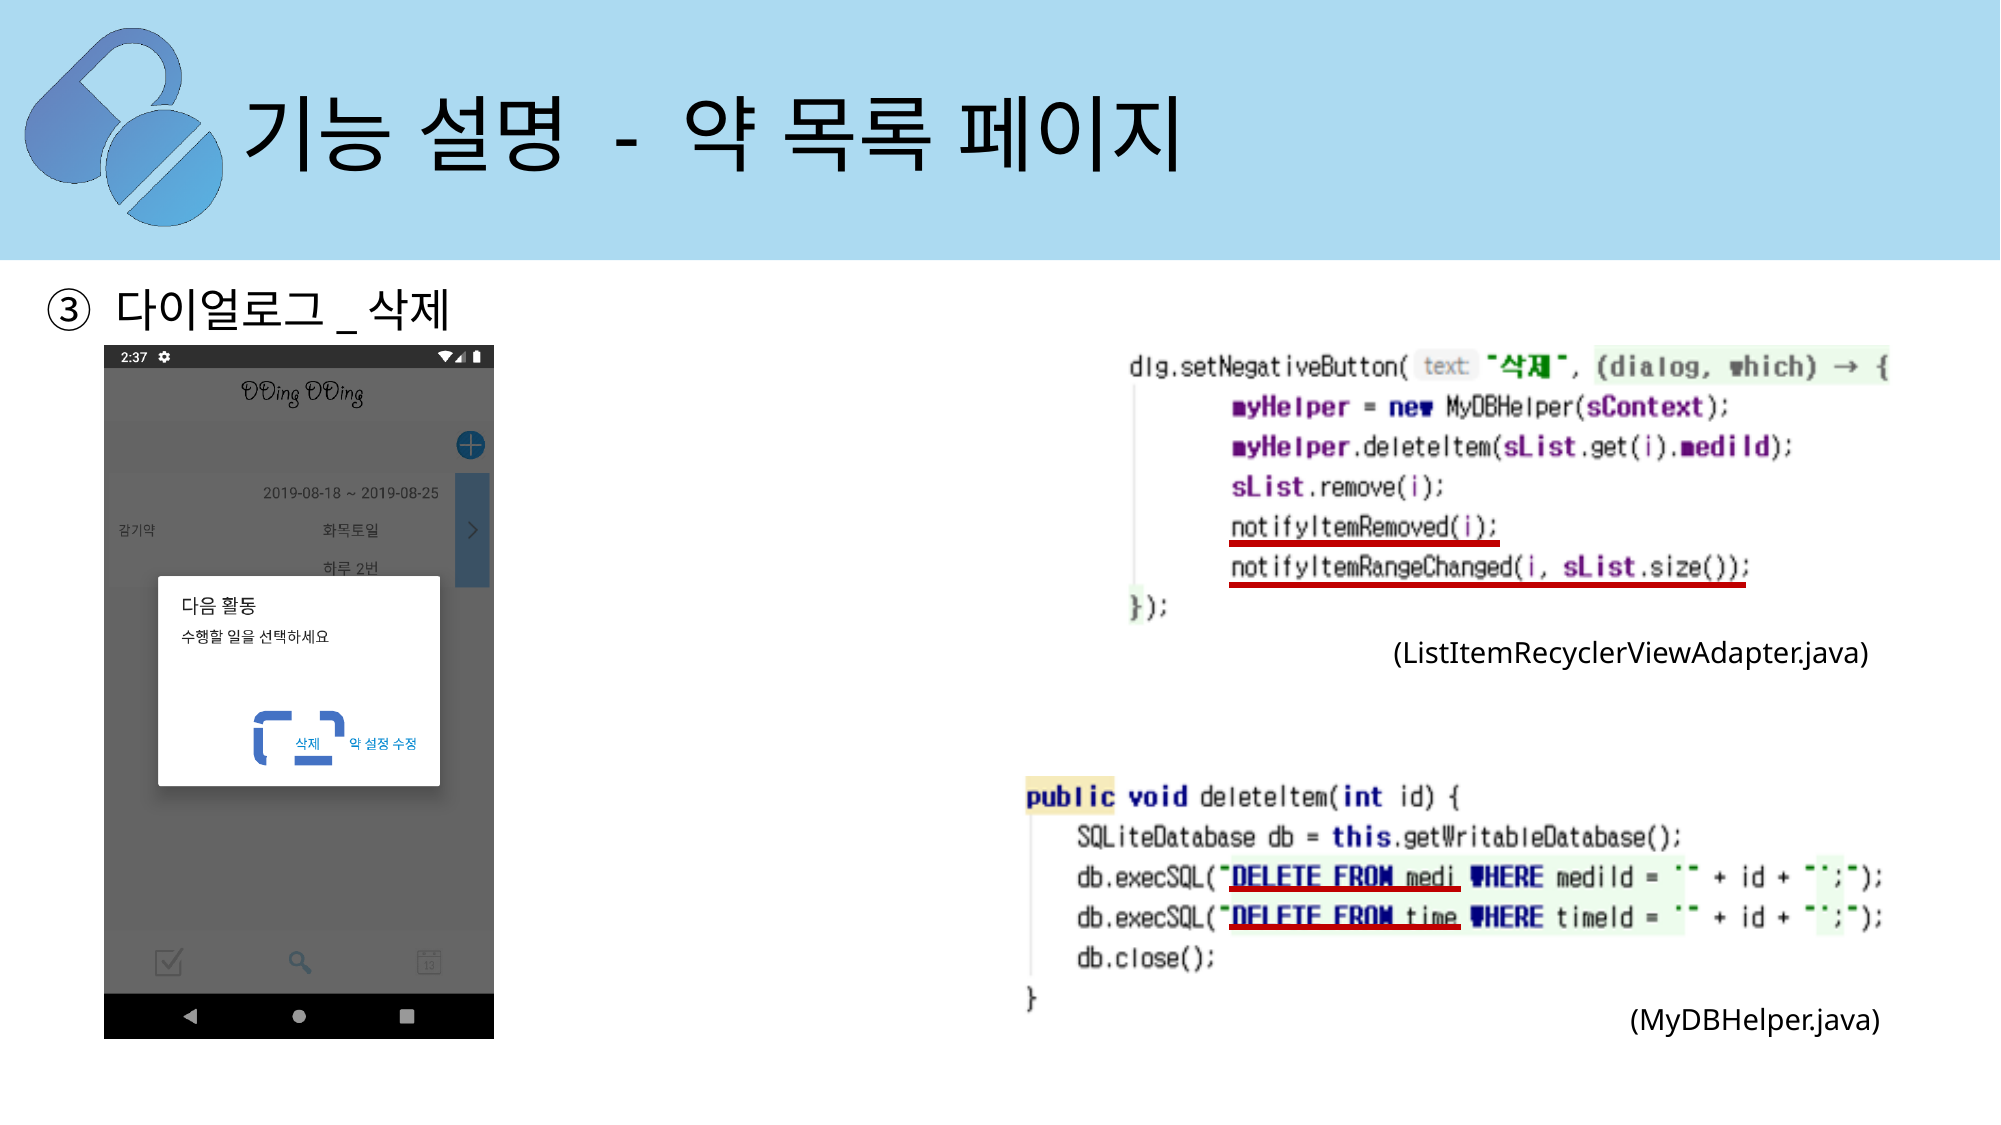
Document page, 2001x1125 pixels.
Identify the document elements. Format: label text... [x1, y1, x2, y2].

picture [1022, 776, 1896, 1019]
text_box (ListItemRecyclerViewAdapter.java) [1378, 626, 1896, 677]
picture [16, 20, 231, 234]
text_box (MyDBHelper.java) [1615, 1019, 1896, 1044]
picture [1115, 345, 1896, 626]
text_box ③ 다이얼로그_삭제 [31, 274, 849, 345]
picture [104, 345, 494, 1039]
text_box 기능 설명 - 약 목록 페이지 [226, 74, 1203, 190]
